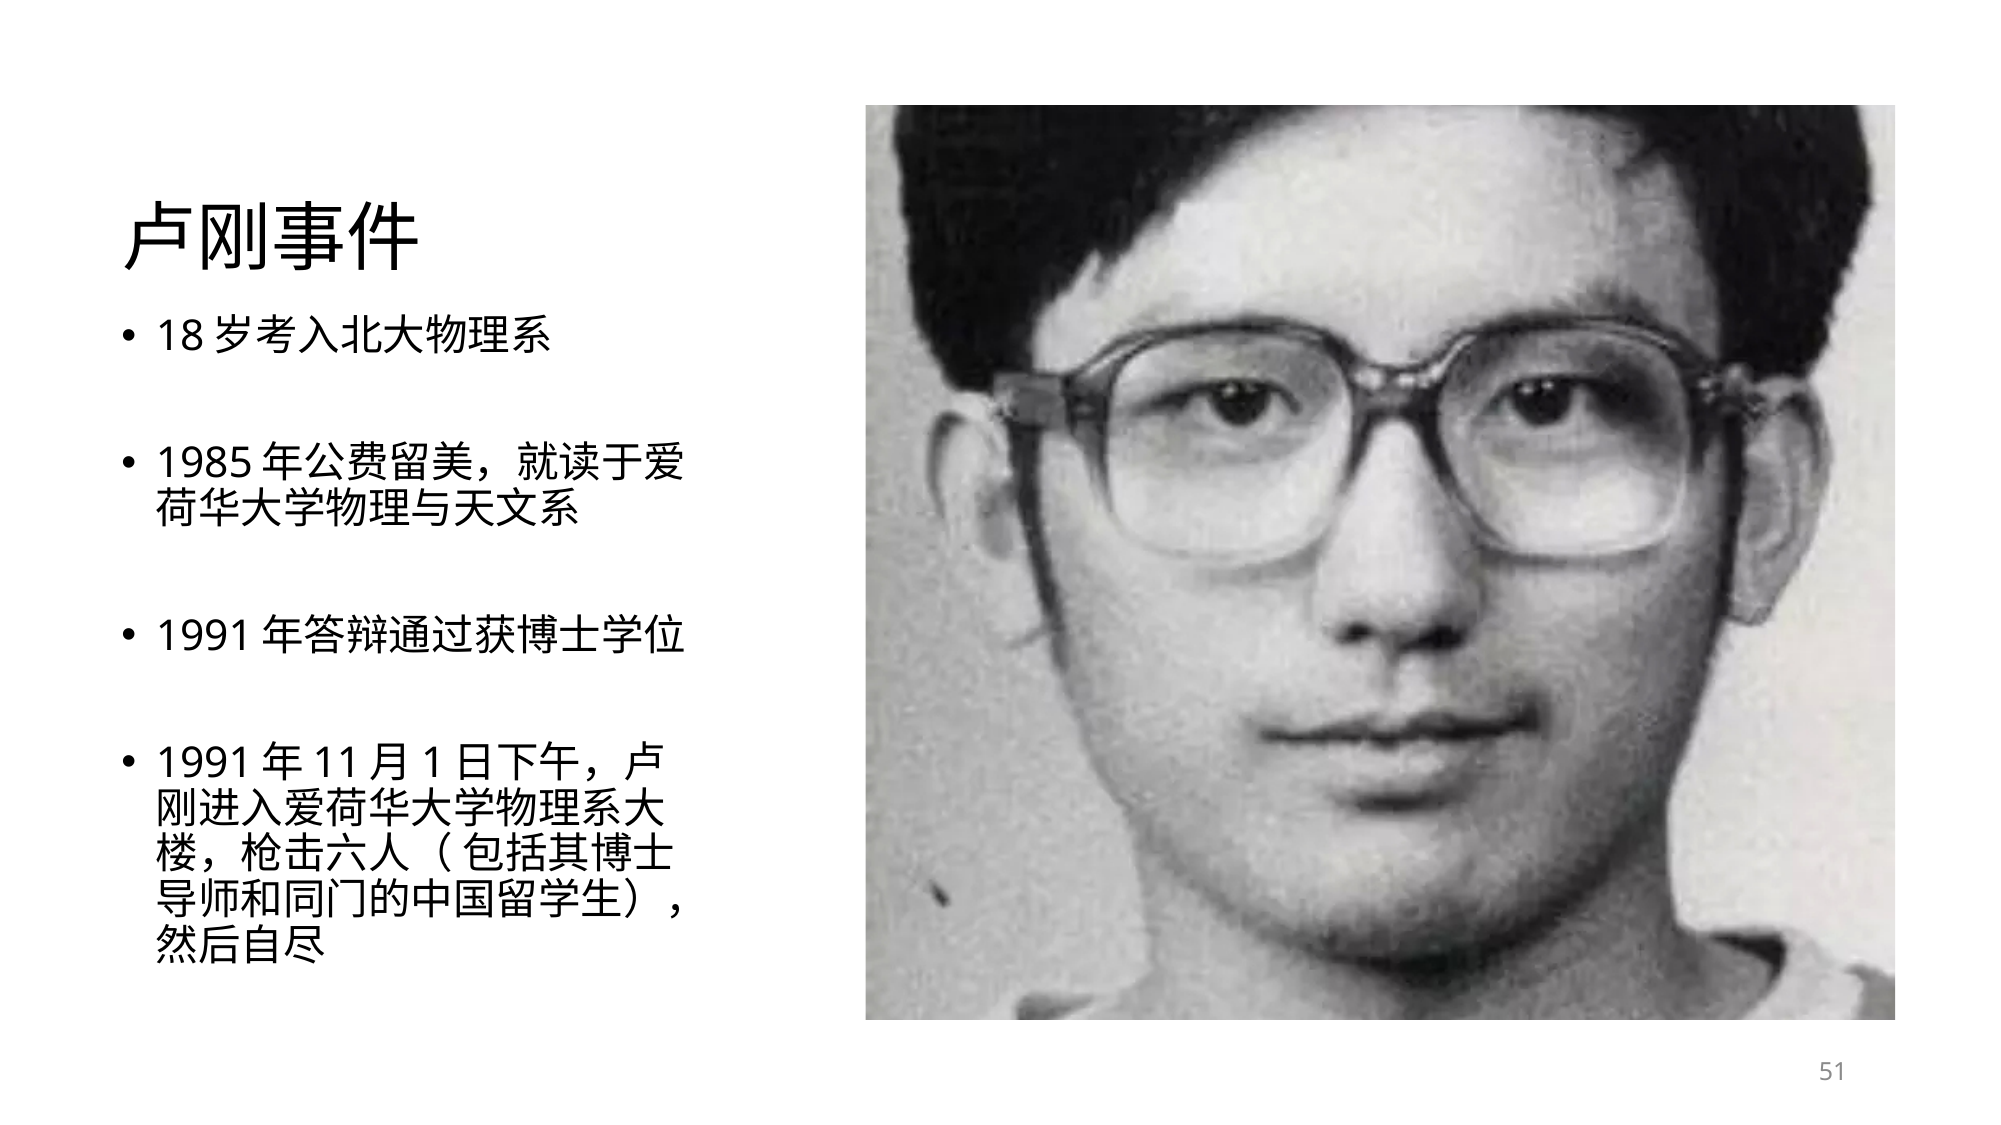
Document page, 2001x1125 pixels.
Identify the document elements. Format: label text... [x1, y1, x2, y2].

list 18岁考入北大物理系 1985年公费留美，就读于爱荷华大学物理与天文系 1991年答辩通过获博士学位 1991年11月1日下午，卢刚进入爱荷华大学物理系大楼，枪击六人（ 包括其博士导师和同门的中国留学生），然后自尽 [106, 306, 708, 1020]
picture [865, 104, 1896, 1020]
title 卢刚事件 [106, 103, 708, 306]
slide_number 51 [1412, 1042, 1863, 1103]
